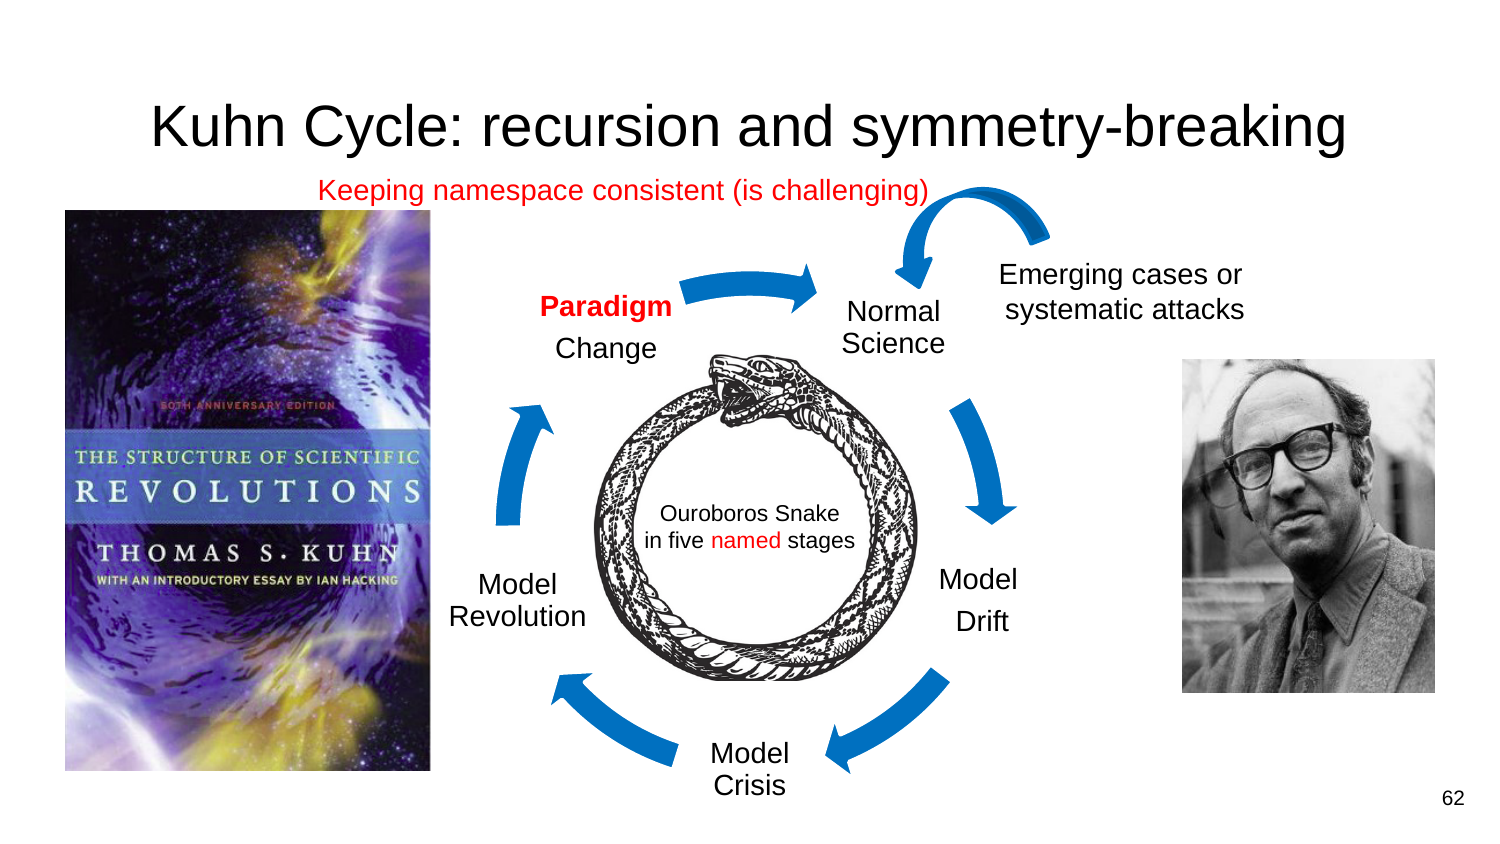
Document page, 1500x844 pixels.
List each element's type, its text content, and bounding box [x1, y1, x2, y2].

picture [64, 210, 431, 771]
title Kuhn Cycle: recursion and symmetry-breaking [51, 72, 1449, 167]
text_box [315, 249, 1184, 844]
text_box [946, 189, 1049, 244]
slide_number 62 [1389, 764, 1480, 830]
text_box Keeping namespace consistent (is challenging) [302, 163, 946, 214]
text_box Emerging cases or systematic attacks [1190, 255, 1252, 326]
picture [1182, 359, 1435, 693]
text_box [906, 214, 935, 248]
